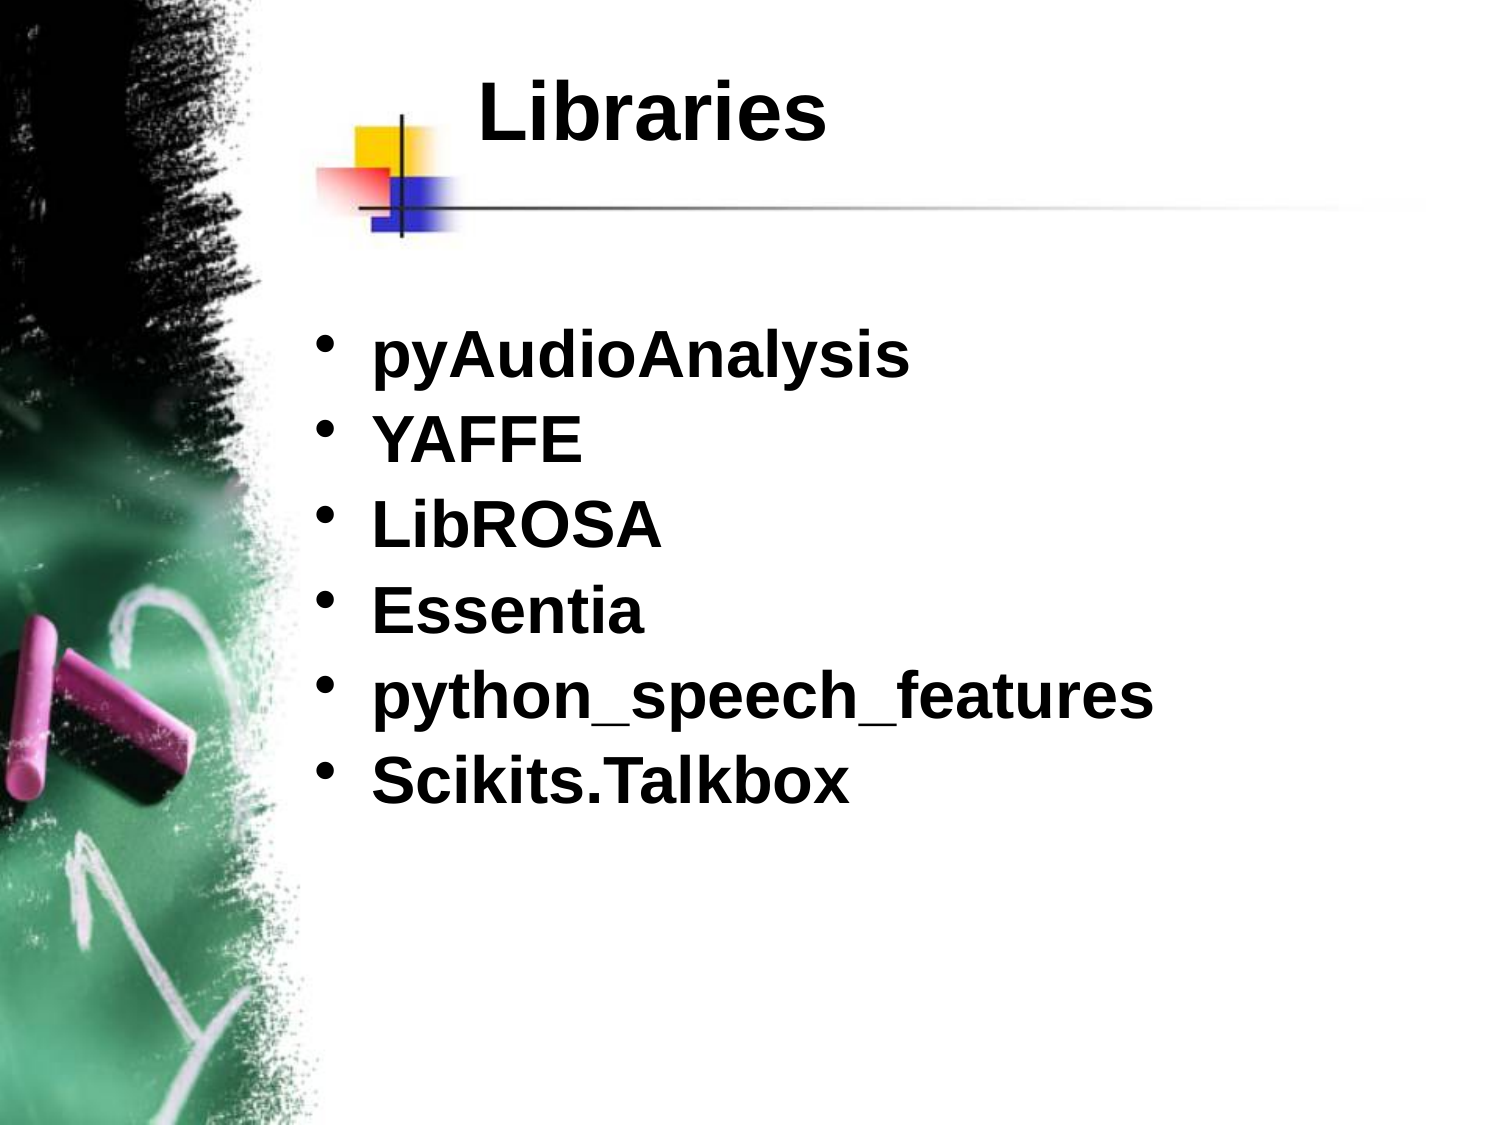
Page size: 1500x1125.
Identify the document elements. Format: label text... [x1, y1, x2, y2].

text_box pyAudioAnalysis YAFFE LibROSA Essentia python_speech_features Scikits.Talkbox [300, 312, 1500, 988]
picture [0, 0, 1500, 1125]
text_box Libraries [462, 50, 1500, 175]
